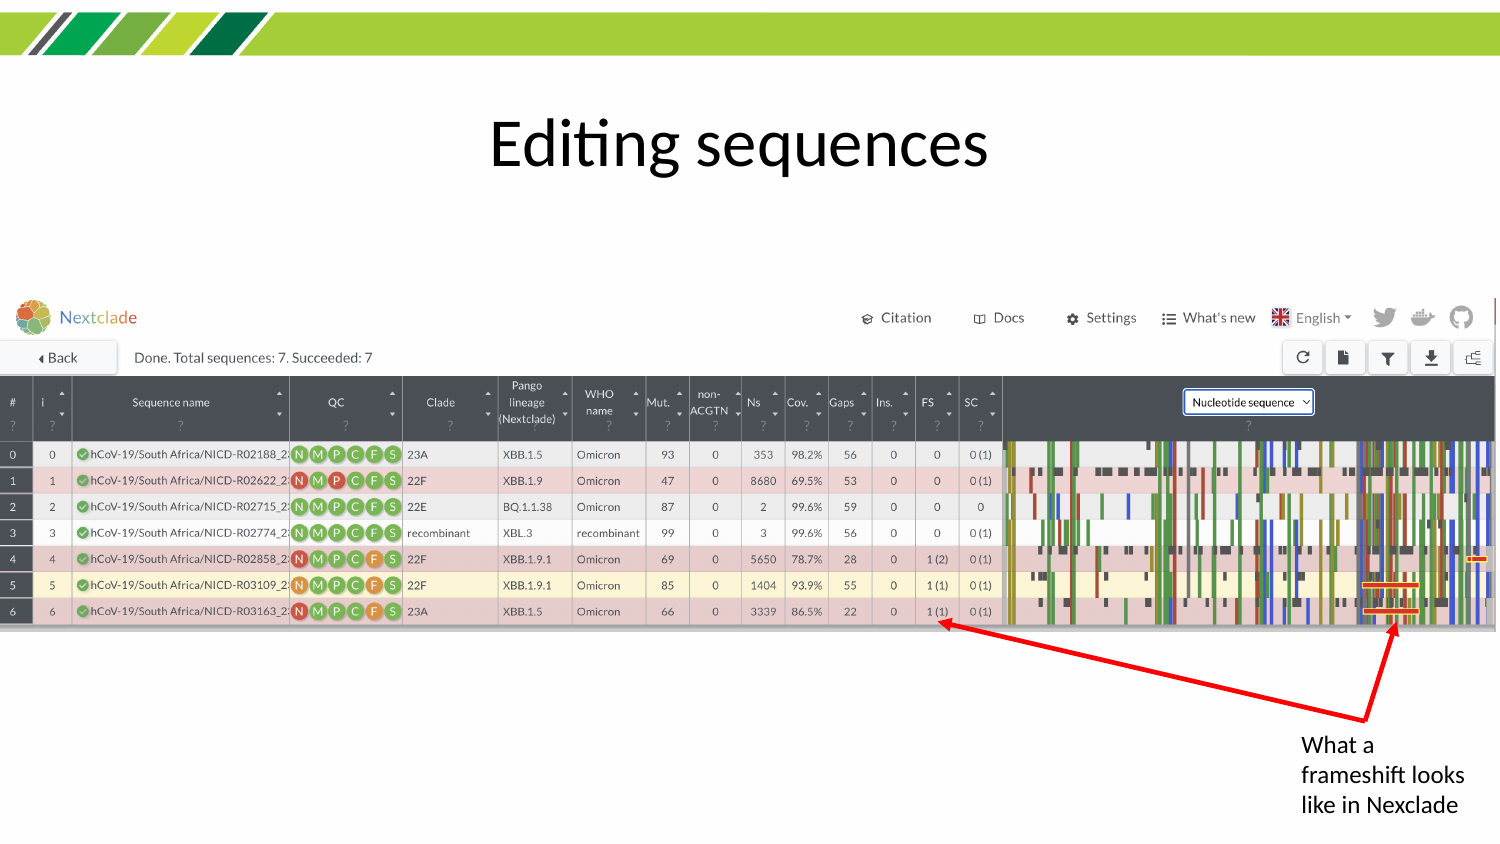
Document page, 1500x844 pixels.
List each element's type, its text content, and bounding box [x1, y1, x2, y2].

title Editing sequences [72, 68, 1423, 209]
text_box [1367, 621, 1397, 722]
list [0, 298, 1496, 632]
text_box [937, 621, 1366, 722]
text_box What a frameshift looks like in Nexclade [1286, 721, 1488, 826]
picture [0, 0, 1500, 844]
